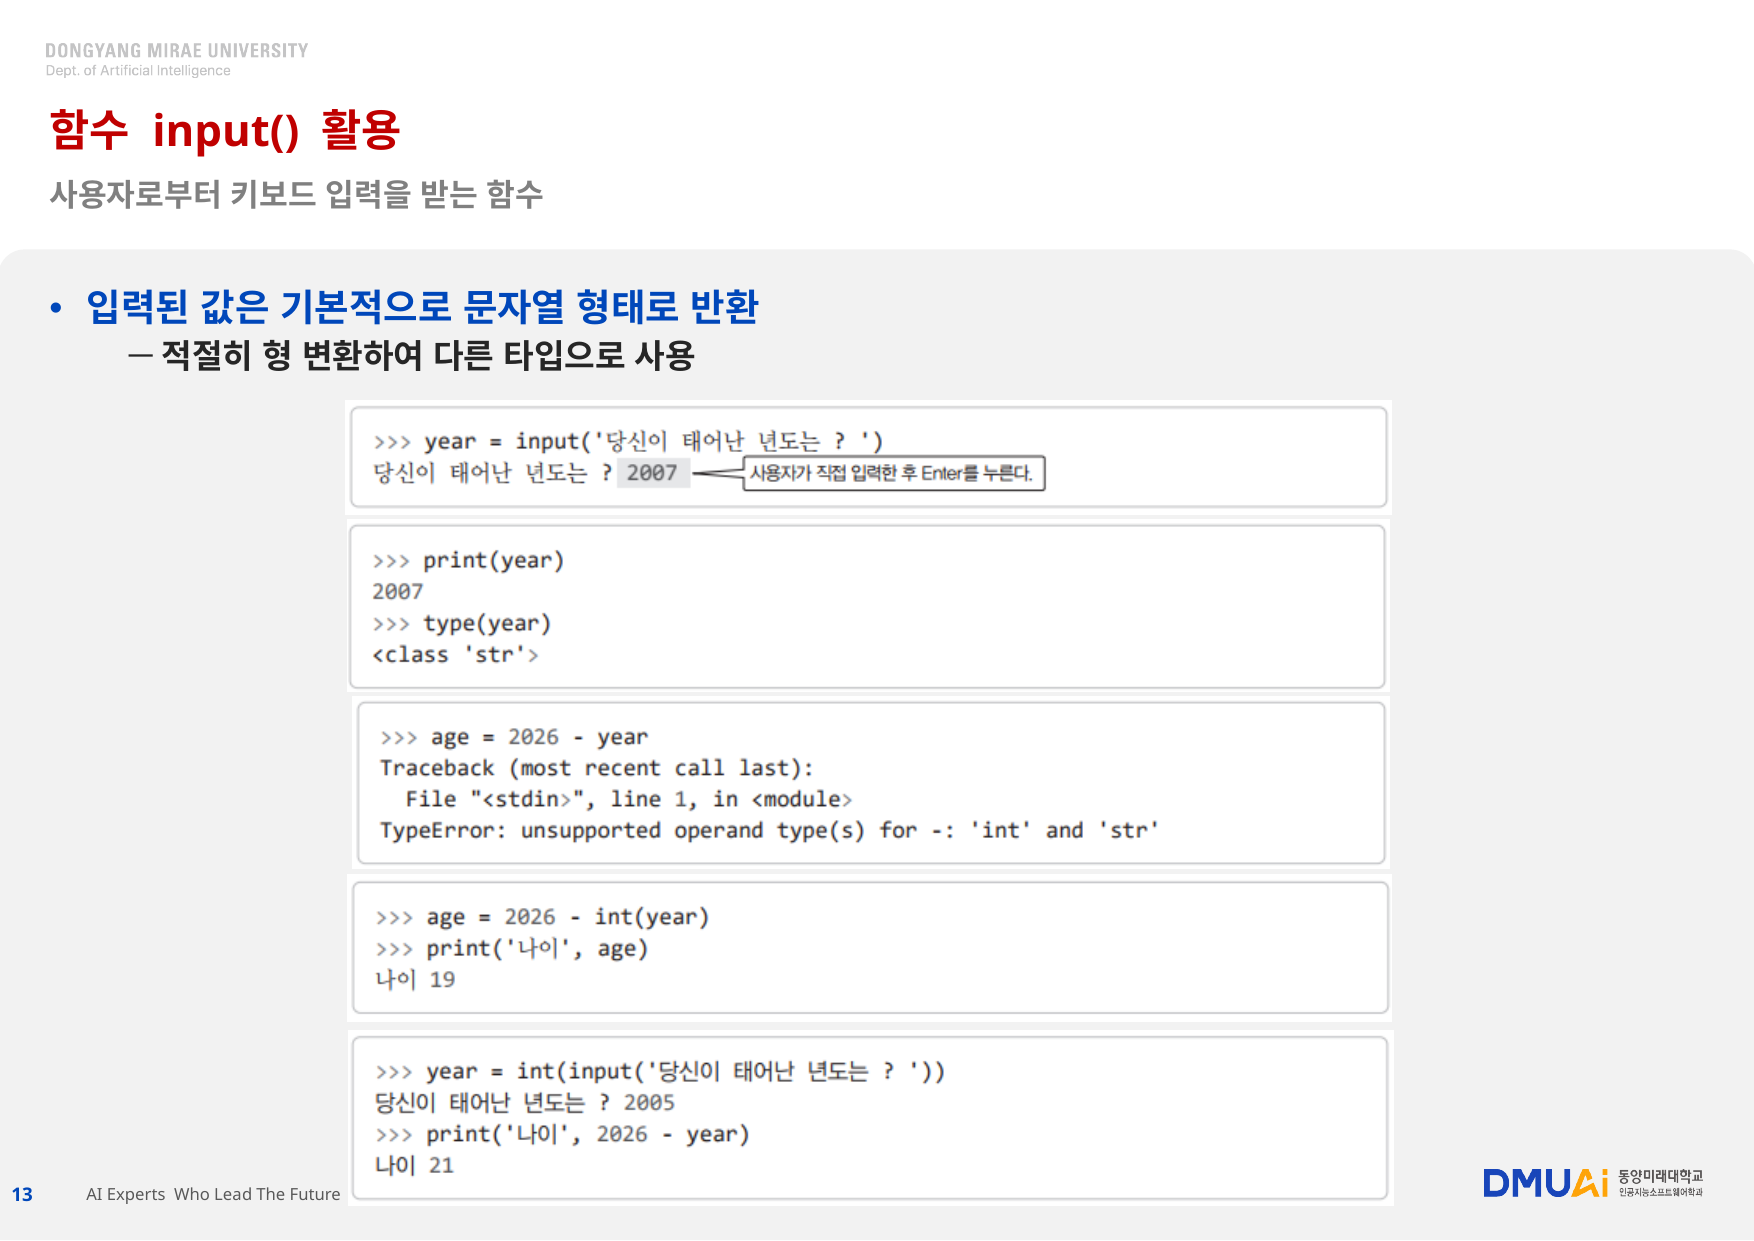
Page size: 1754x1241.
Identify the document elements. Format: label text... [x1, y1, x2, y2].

list 입력된 값은 기본적으로 문자열 형태로 반환 적절히 형 변환하여 다른 타입으로 사용 [34, 281, 1703, 1116]
title 함수 input() 활용 [34, 101, 1754, 157]
picture [348, 1030, 1394, 1206]
picture [347, 519, 1390, 692]
picture [352, 696, 1390, 869]
picture [347, 874, 1392, 1022]
list 사용자로부터 키보드 입력을 받는 함수 [34, 171, 1754, 222]
picture [345, 400, 1392, 515]
picture [46, 43, 308, 78]
picture [1484, 1169, 1703, 1197]
